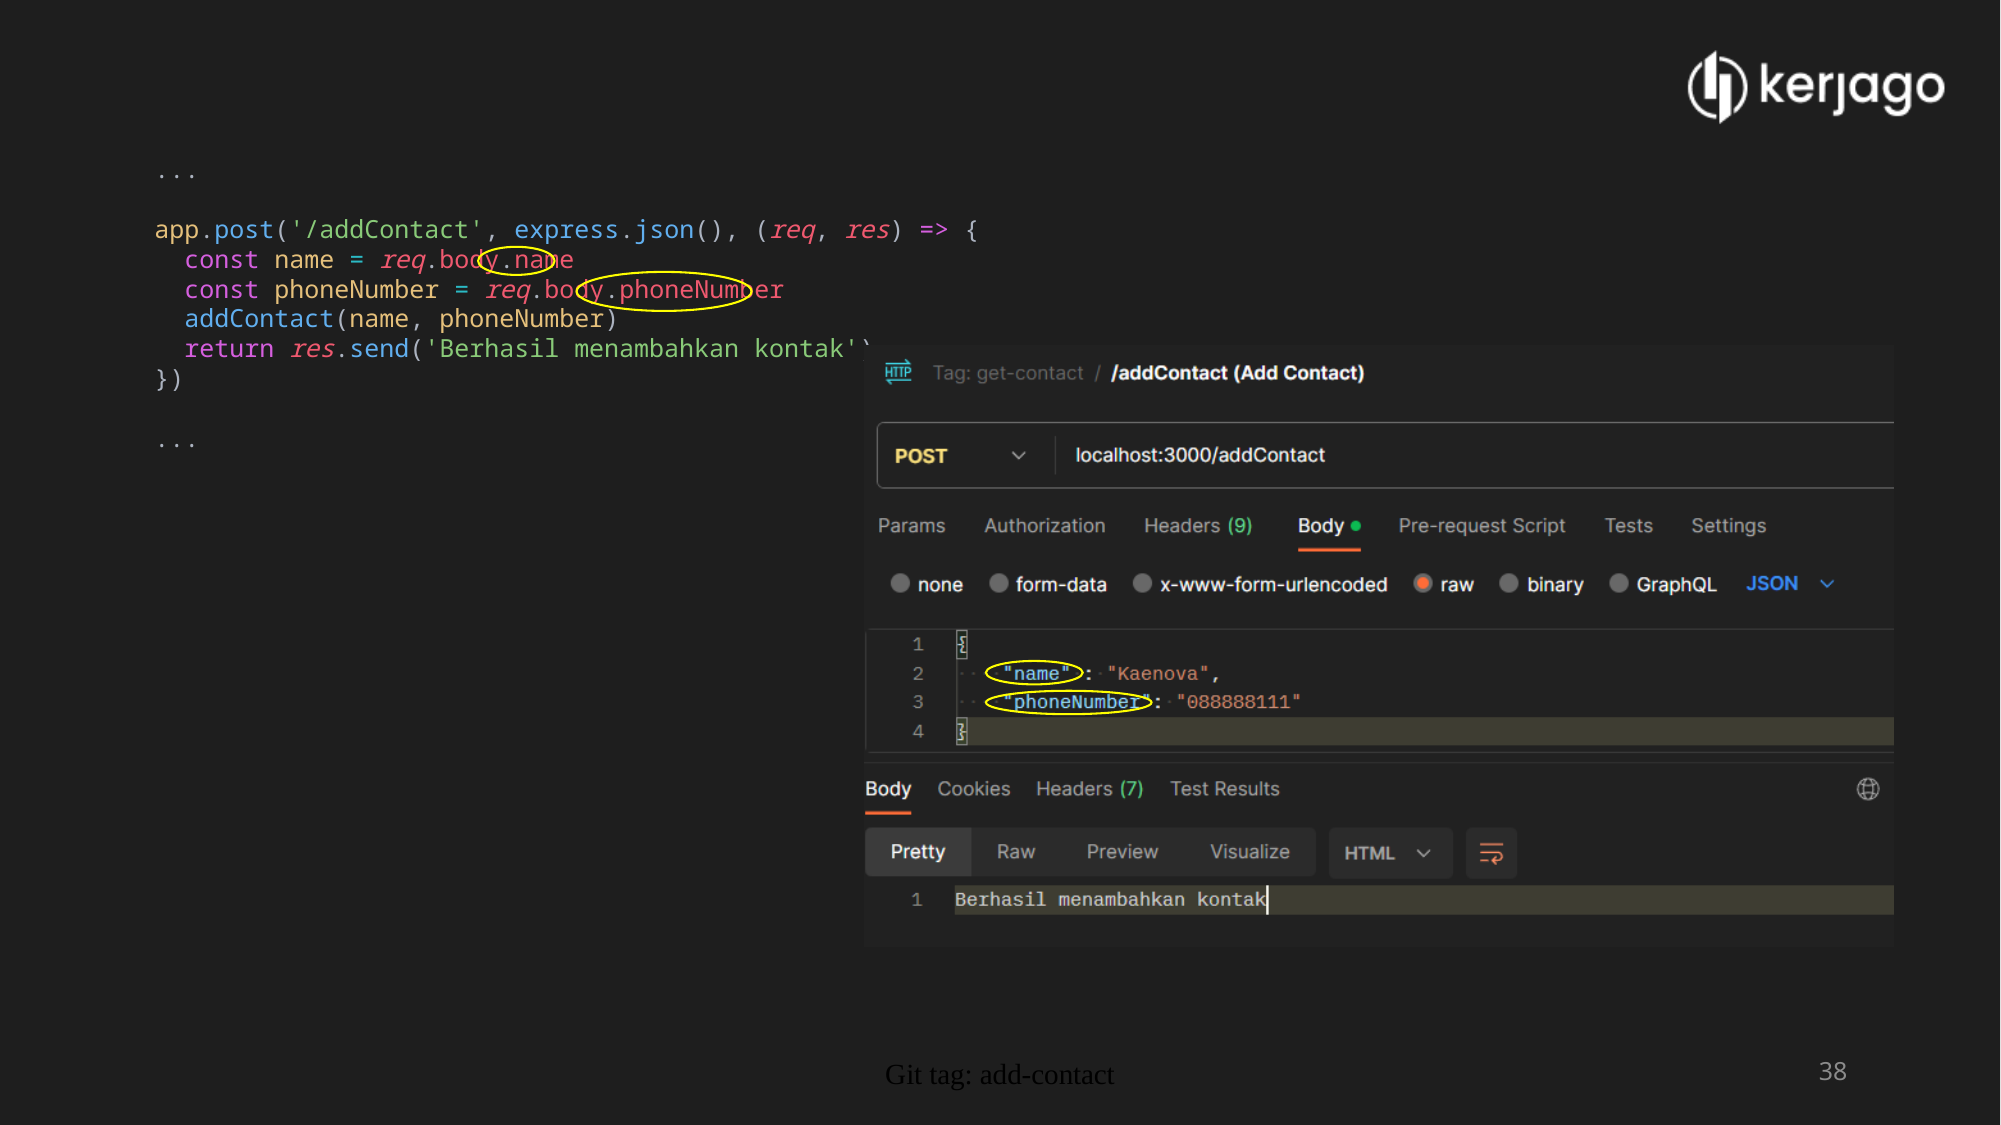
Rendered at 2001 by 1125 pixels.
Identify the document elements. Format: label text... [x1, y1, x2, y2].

footer Git tag: add-contact [662, 1042, 1338, 1103]
picture [0, 0, 2001, 1125]
text_box ... app.post('/addContact', express.json(), (req, res) => { const name = req.body.name const phoneNumber = req.body.phoneNumber addContact(name, phoneNumber) return res.send('Berhasil menambahkan kontak') }) ... [139, 145, 1705, 461]
text_box [476, 245, 556, 276]
text_box [575, 270, 753, 312]
slide_number 38 [1412, 1042, 1863, 1103]
